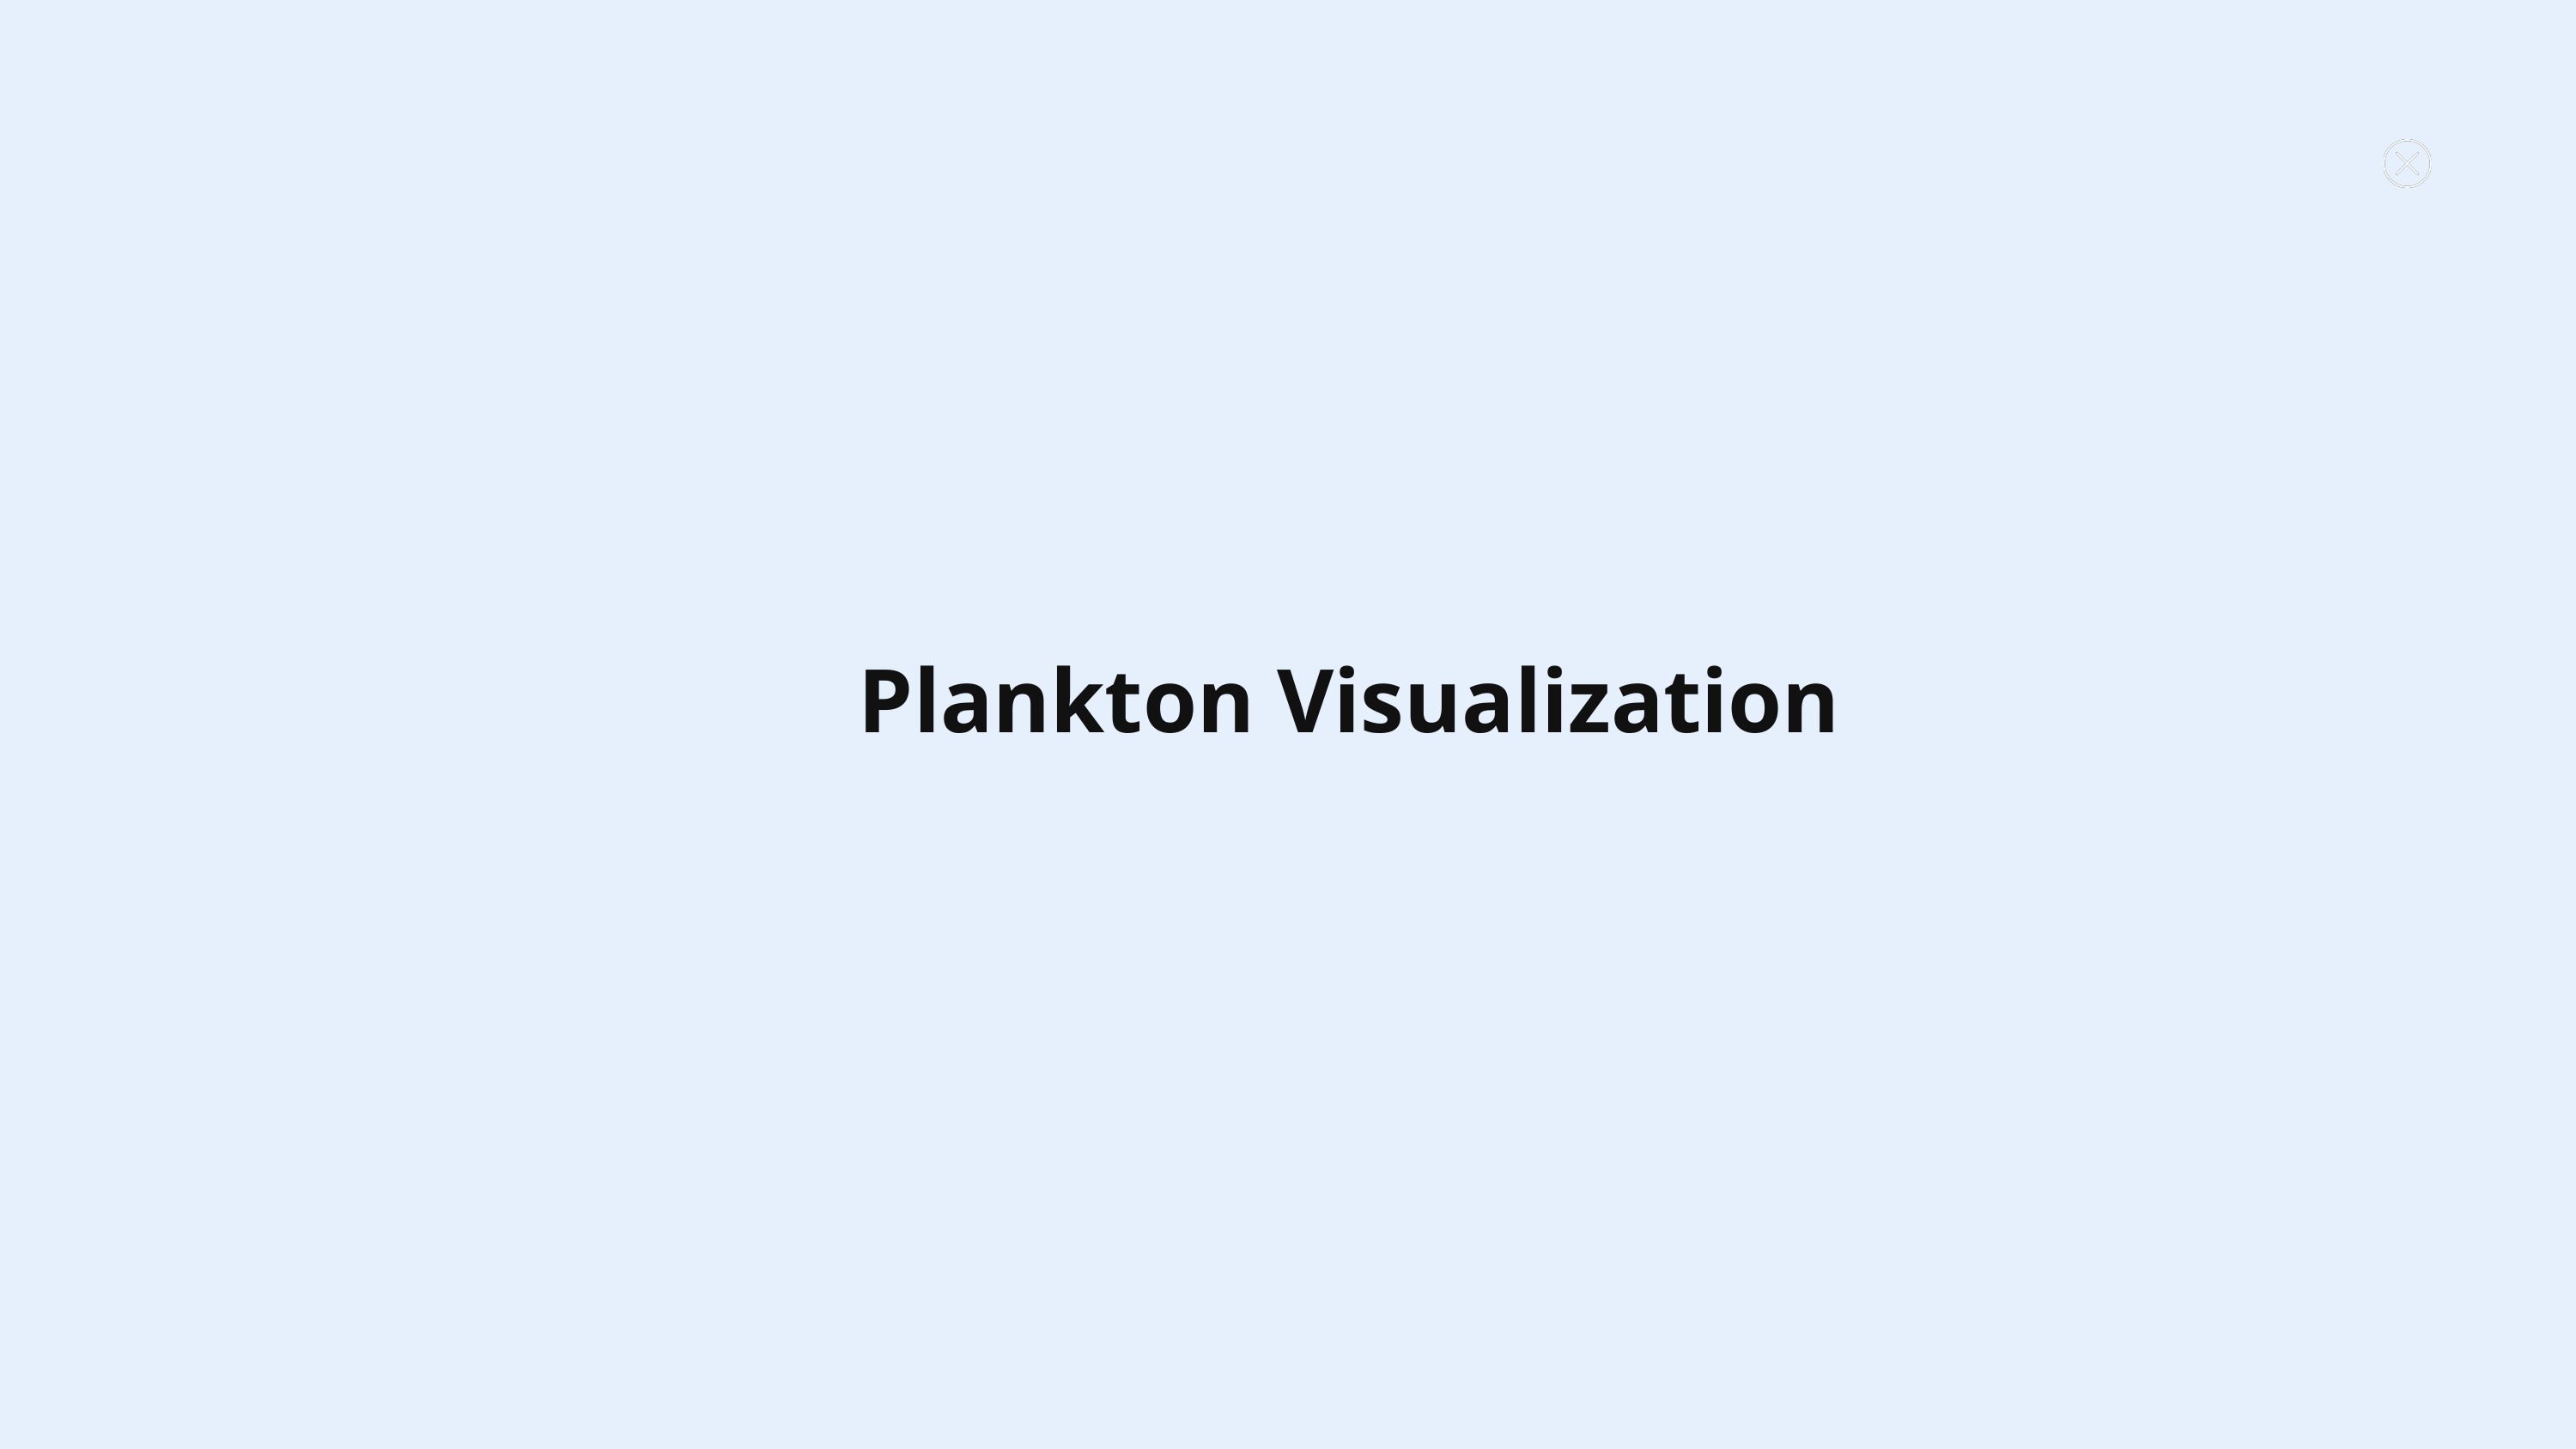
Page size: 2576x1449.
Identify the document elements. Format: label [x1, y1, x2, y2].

text_box [2383, 139, 2432, 188]
text_box [858, 643, 1842, 872]
